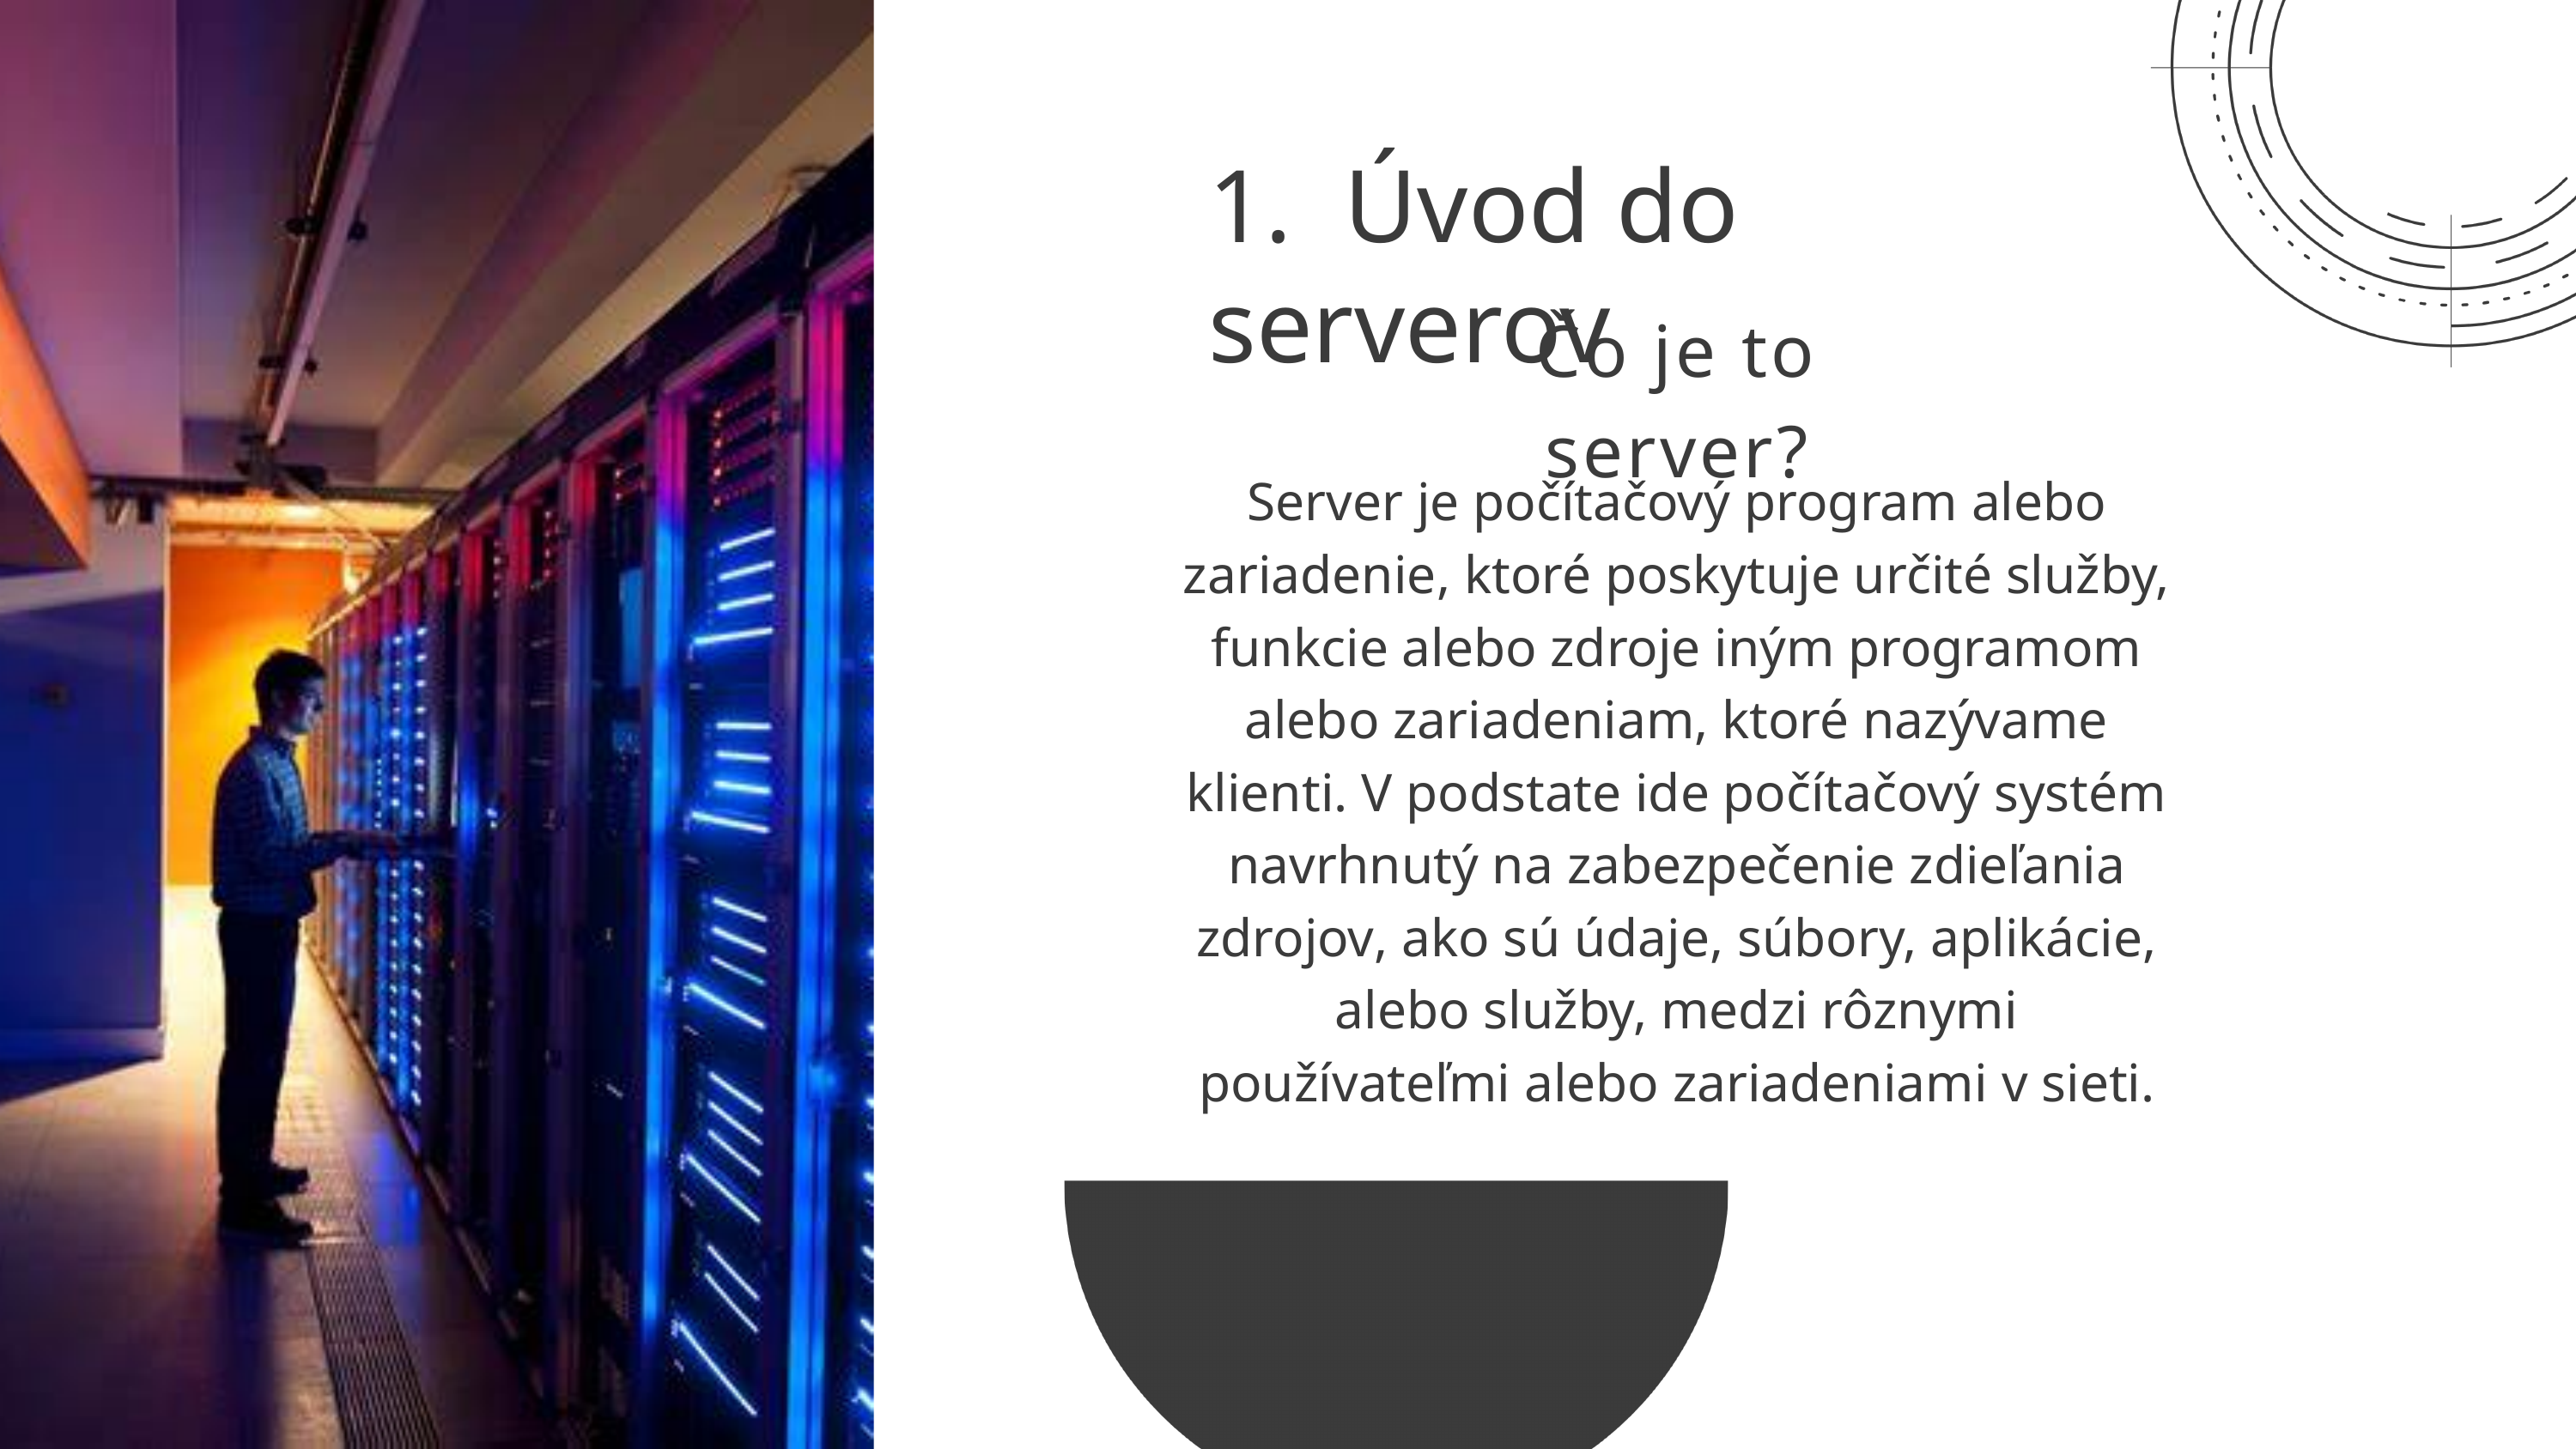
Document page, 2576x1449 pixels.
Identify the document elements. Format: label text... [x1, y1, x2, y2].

text_box [2150, 0, 2576, 368]
text_box [0, 0, 874, 1449]
text_box [1064, 1180, 1728, 1449]
text_box Server je počítačový program alebo zariadenie, ktoré poskytuje určité služby, funkcie alebo zdroje iným programom alebo zariadeniam, ktoré nazývame klienti. V podstate ide počítačový systém navrhnutý na zabezpečenie zdieľania zdrojov, ako sú údaje, súbory, aplikácie, alebo služby, medzi rôznymi používateľmi alebo zariadeniami v sieti. [1177, 458, 2176, 1185]
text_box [1208, 144, 2146, 385]
